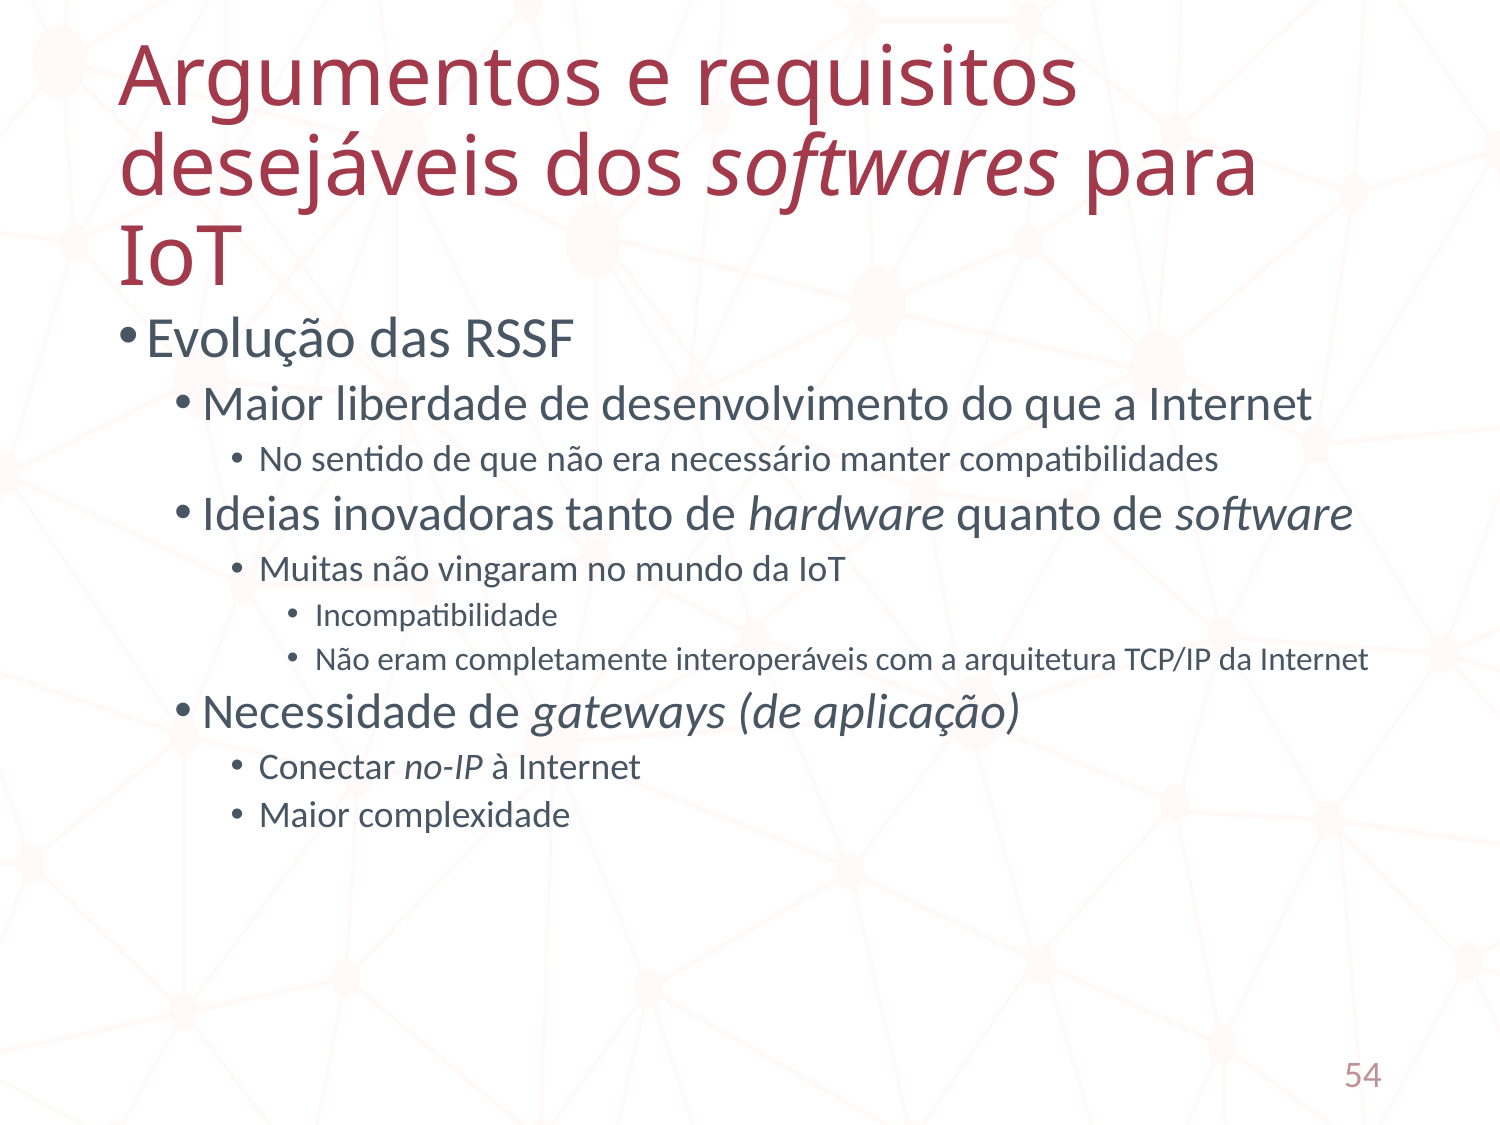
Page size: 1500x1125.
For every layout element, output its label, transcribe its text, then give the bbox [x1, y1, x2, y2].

slide_number 54 [1059, 1042, 1397, 1103]
title Argumentos e requisitos desejáveis dos softwares para IoT [103, 59, 1397, 278]
list Evolução das RSSF Maior liberdade de desenvolvimento do que a Internet No sentido de que não era necessário manter compatibilidades Ideias inovadoras tanto de hardware quanto de software Muitas não vingaram no mundo da IoT Incompatibilidade Não eram completamente interoperáveis com a arquitetura TCP/IP da Internet Necessidade de gateways (de aplicação) Conectar no-IP à Internet Maior complexidade [103, 299, 1397, 1014]
